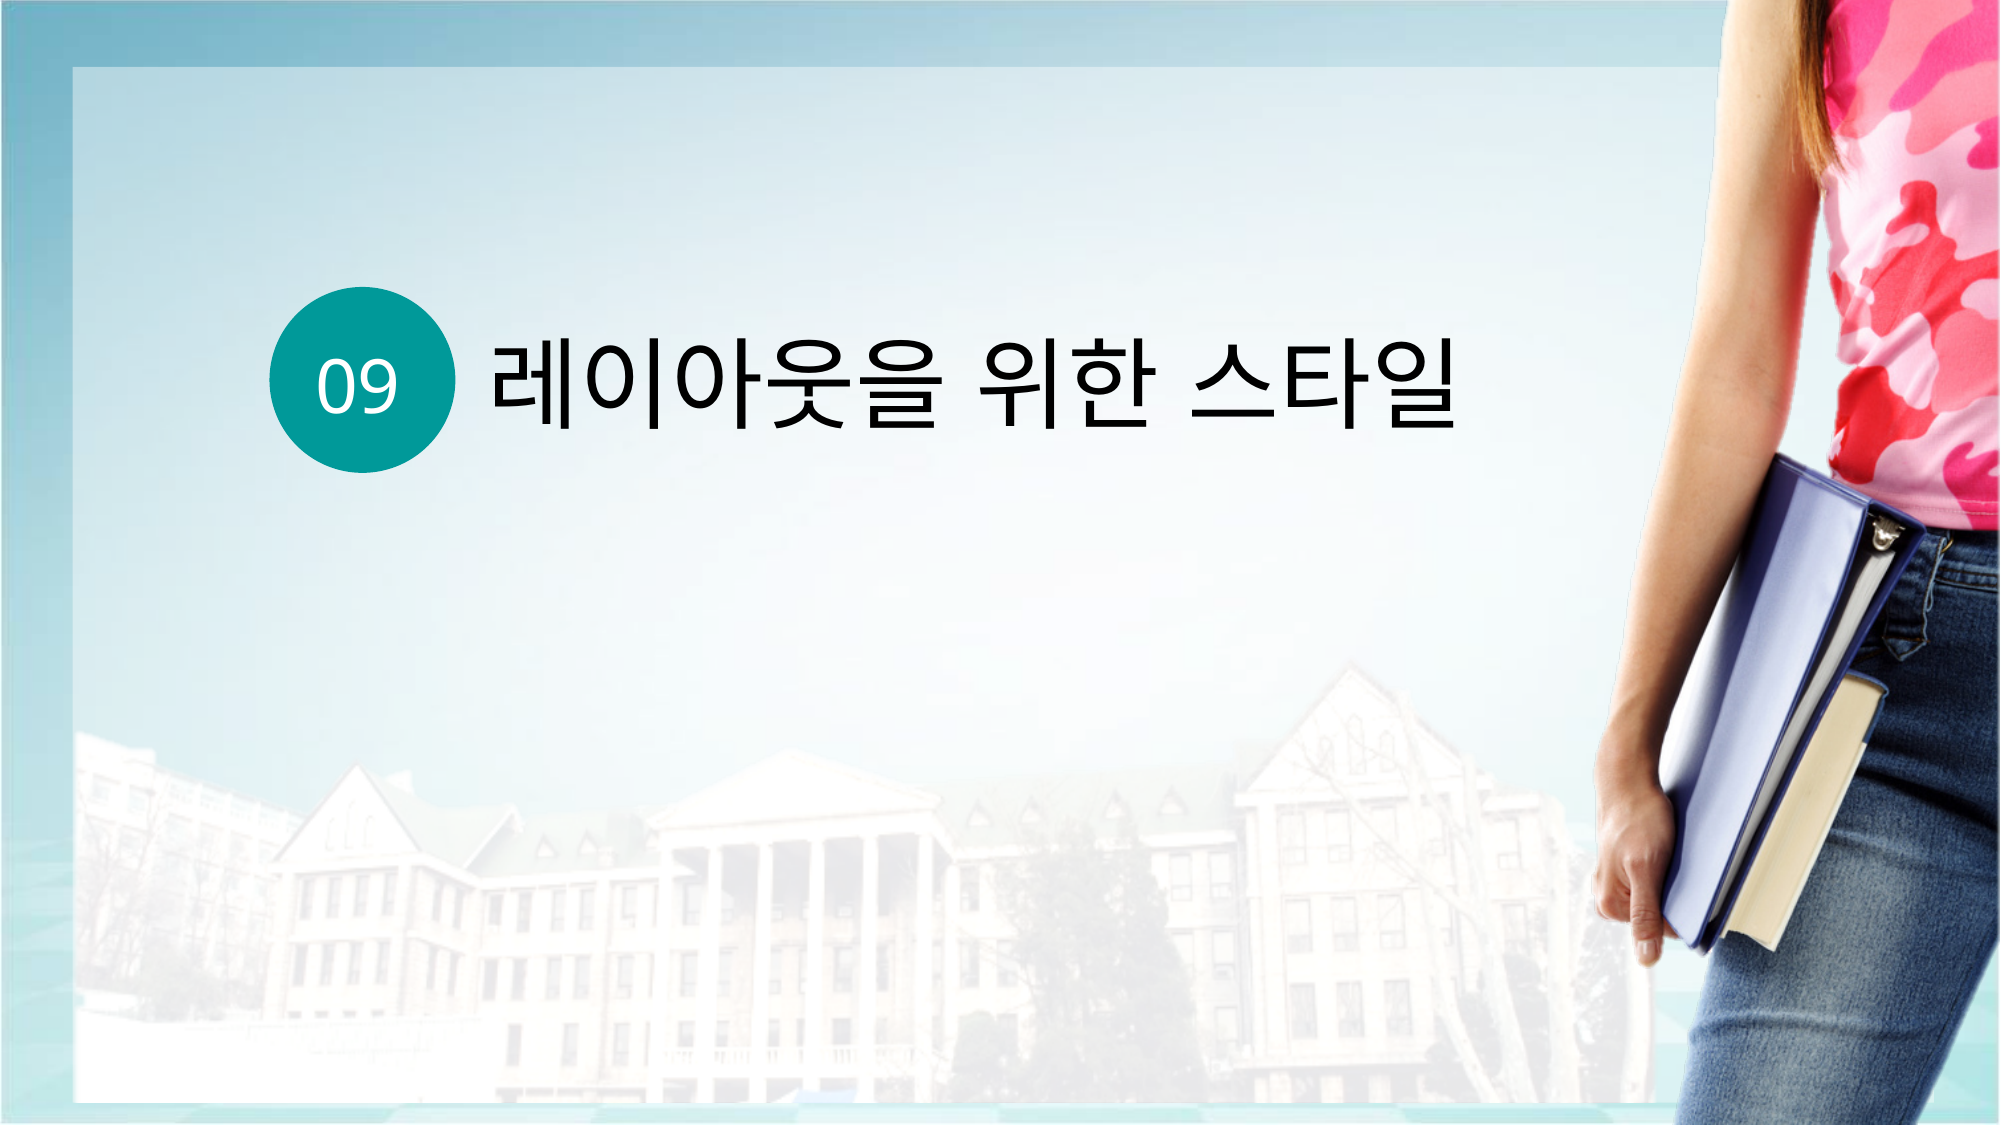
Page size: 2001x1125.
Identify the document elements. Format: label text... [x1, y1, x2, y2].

picture [0, 0, 2001, 1125]
text_box 09 [300, 331, 416, 436]
title 레이아웃을 위한 스타일 [472, 238, 1711, 451]
